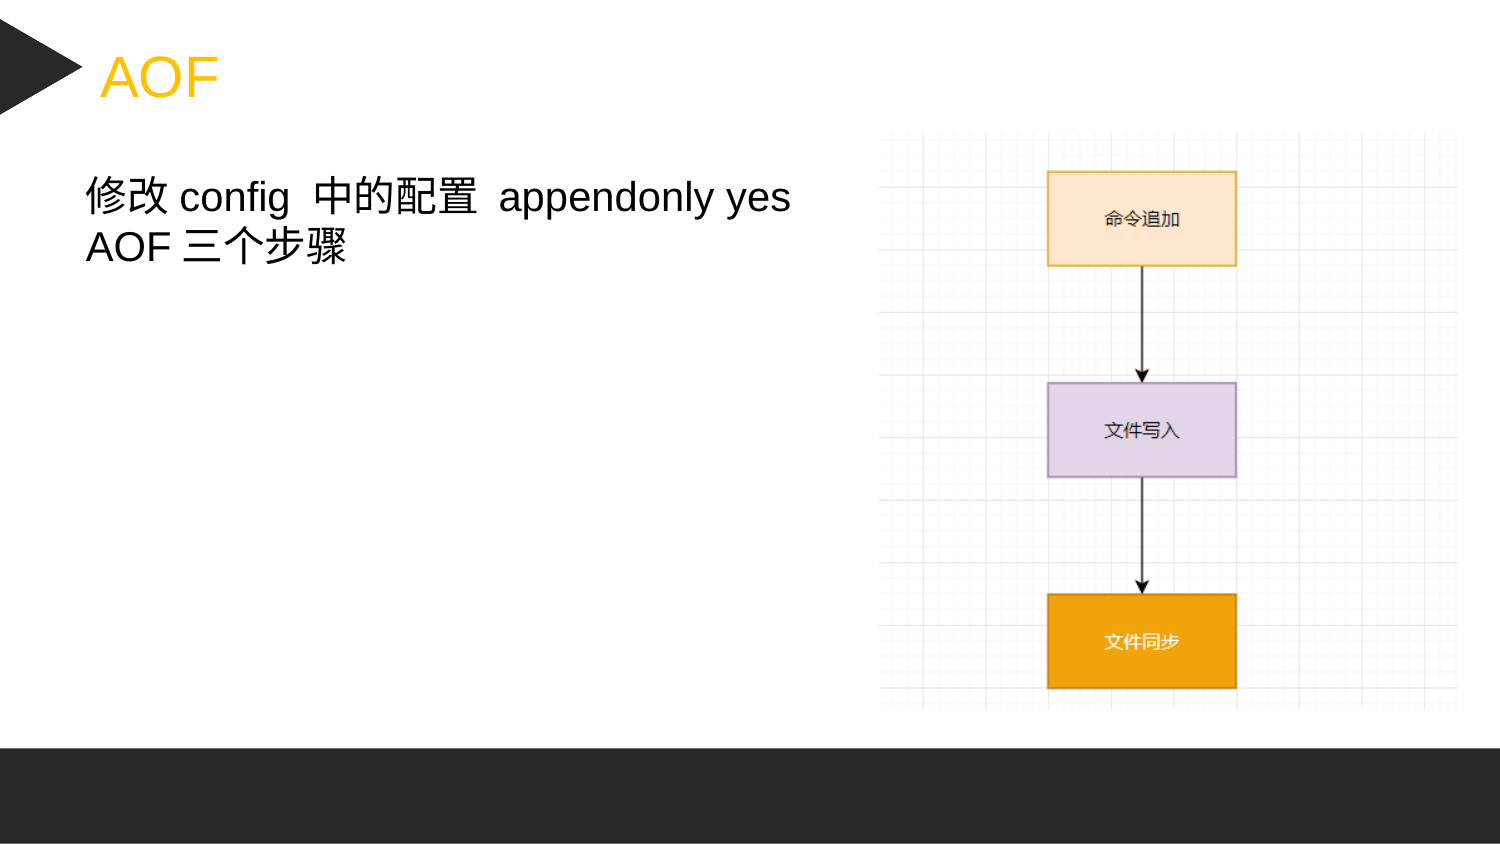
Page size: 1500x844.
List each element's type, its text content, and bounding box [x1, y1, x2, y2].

text_box [0, 748, 1500, 844]
picture [879, 133, 1458, 710]
text_box AOF [85, 32, 235, 117]
text_box 修改config 中的配置 appendonly yes AOF三个步骤 [71, 161, 807, 327]
text_box [0, 19, 83, 115]
